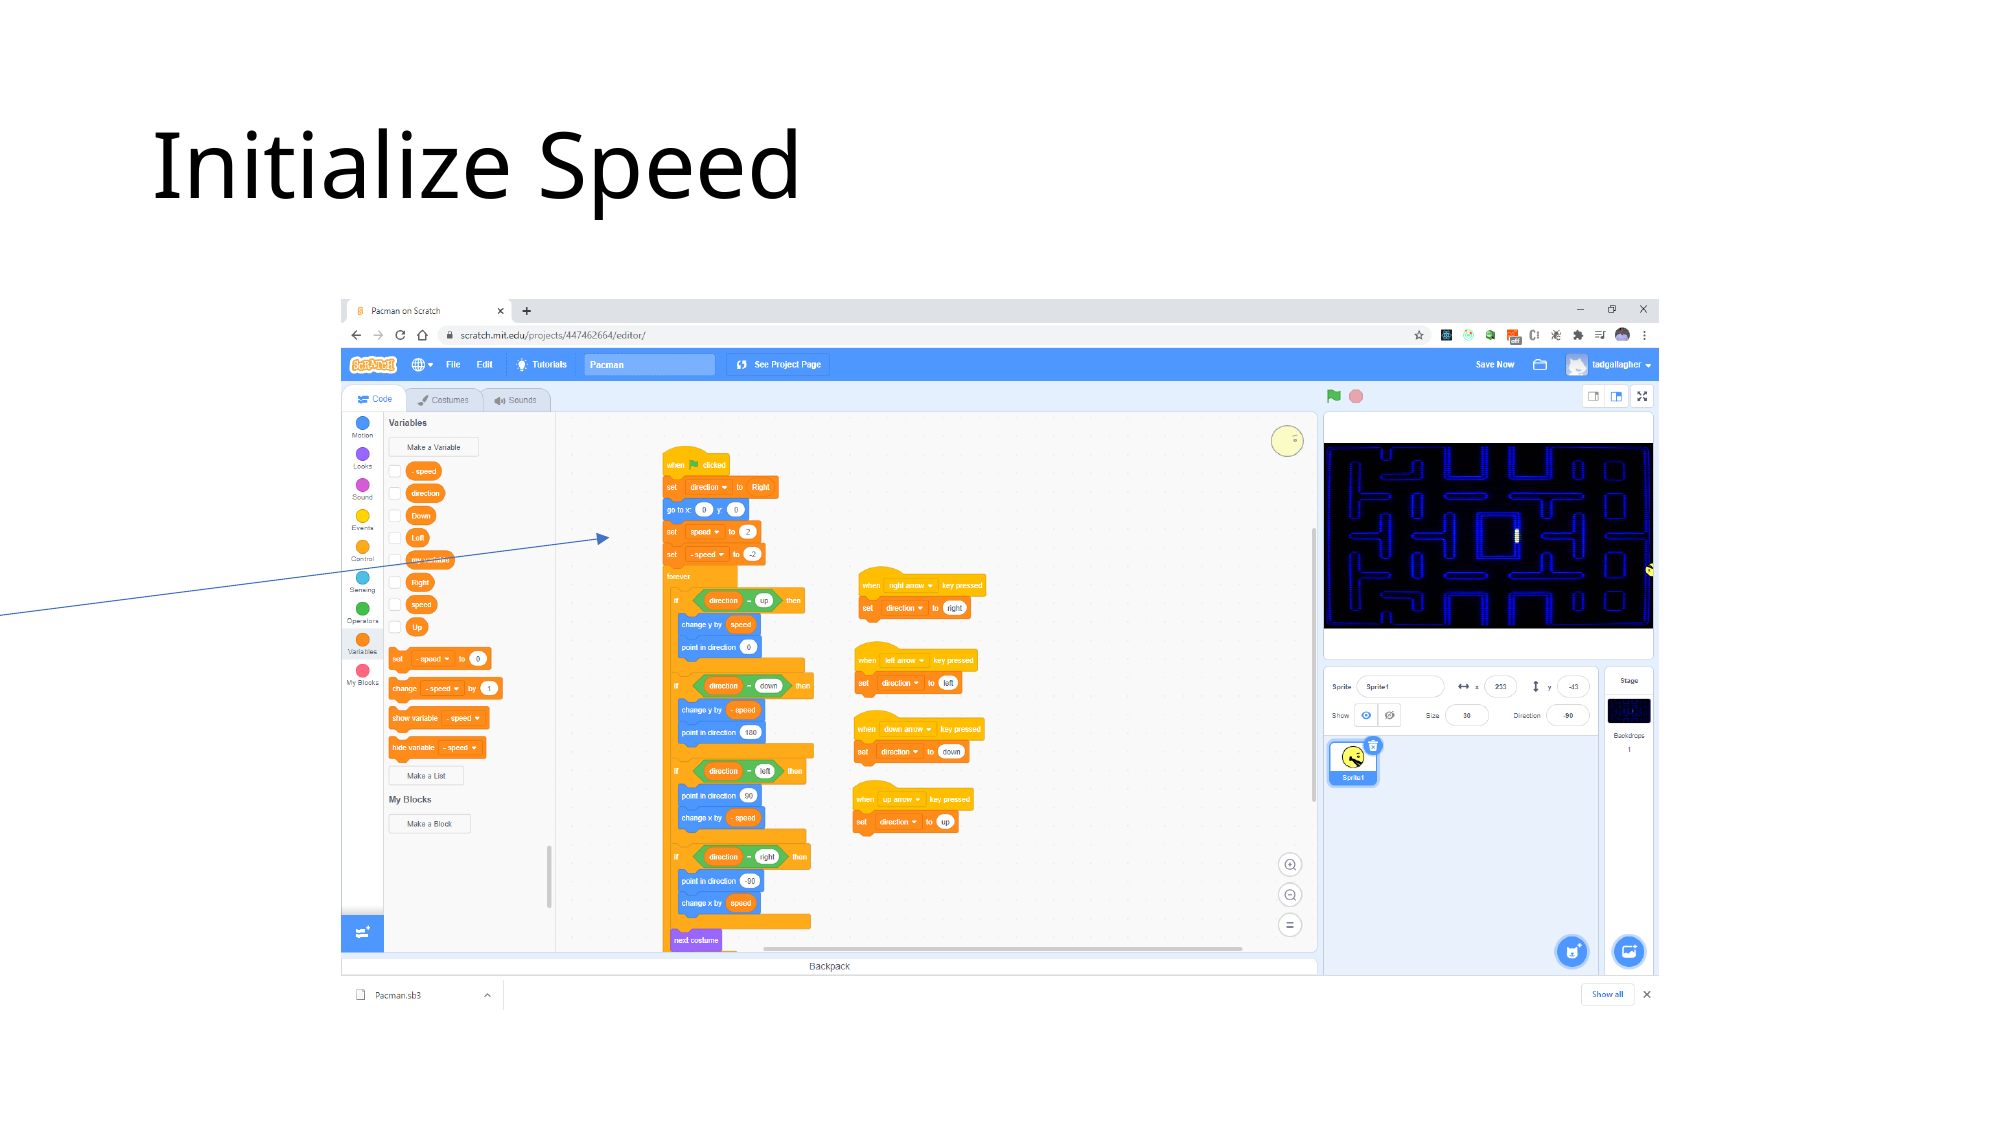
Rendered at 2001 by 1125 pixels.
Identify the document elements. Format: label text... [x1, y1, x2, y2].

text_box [0, 537, 610, 644]
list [341, 299, 1659, 1014]
title Initialize Speed [137, 59, 1863, 278]
